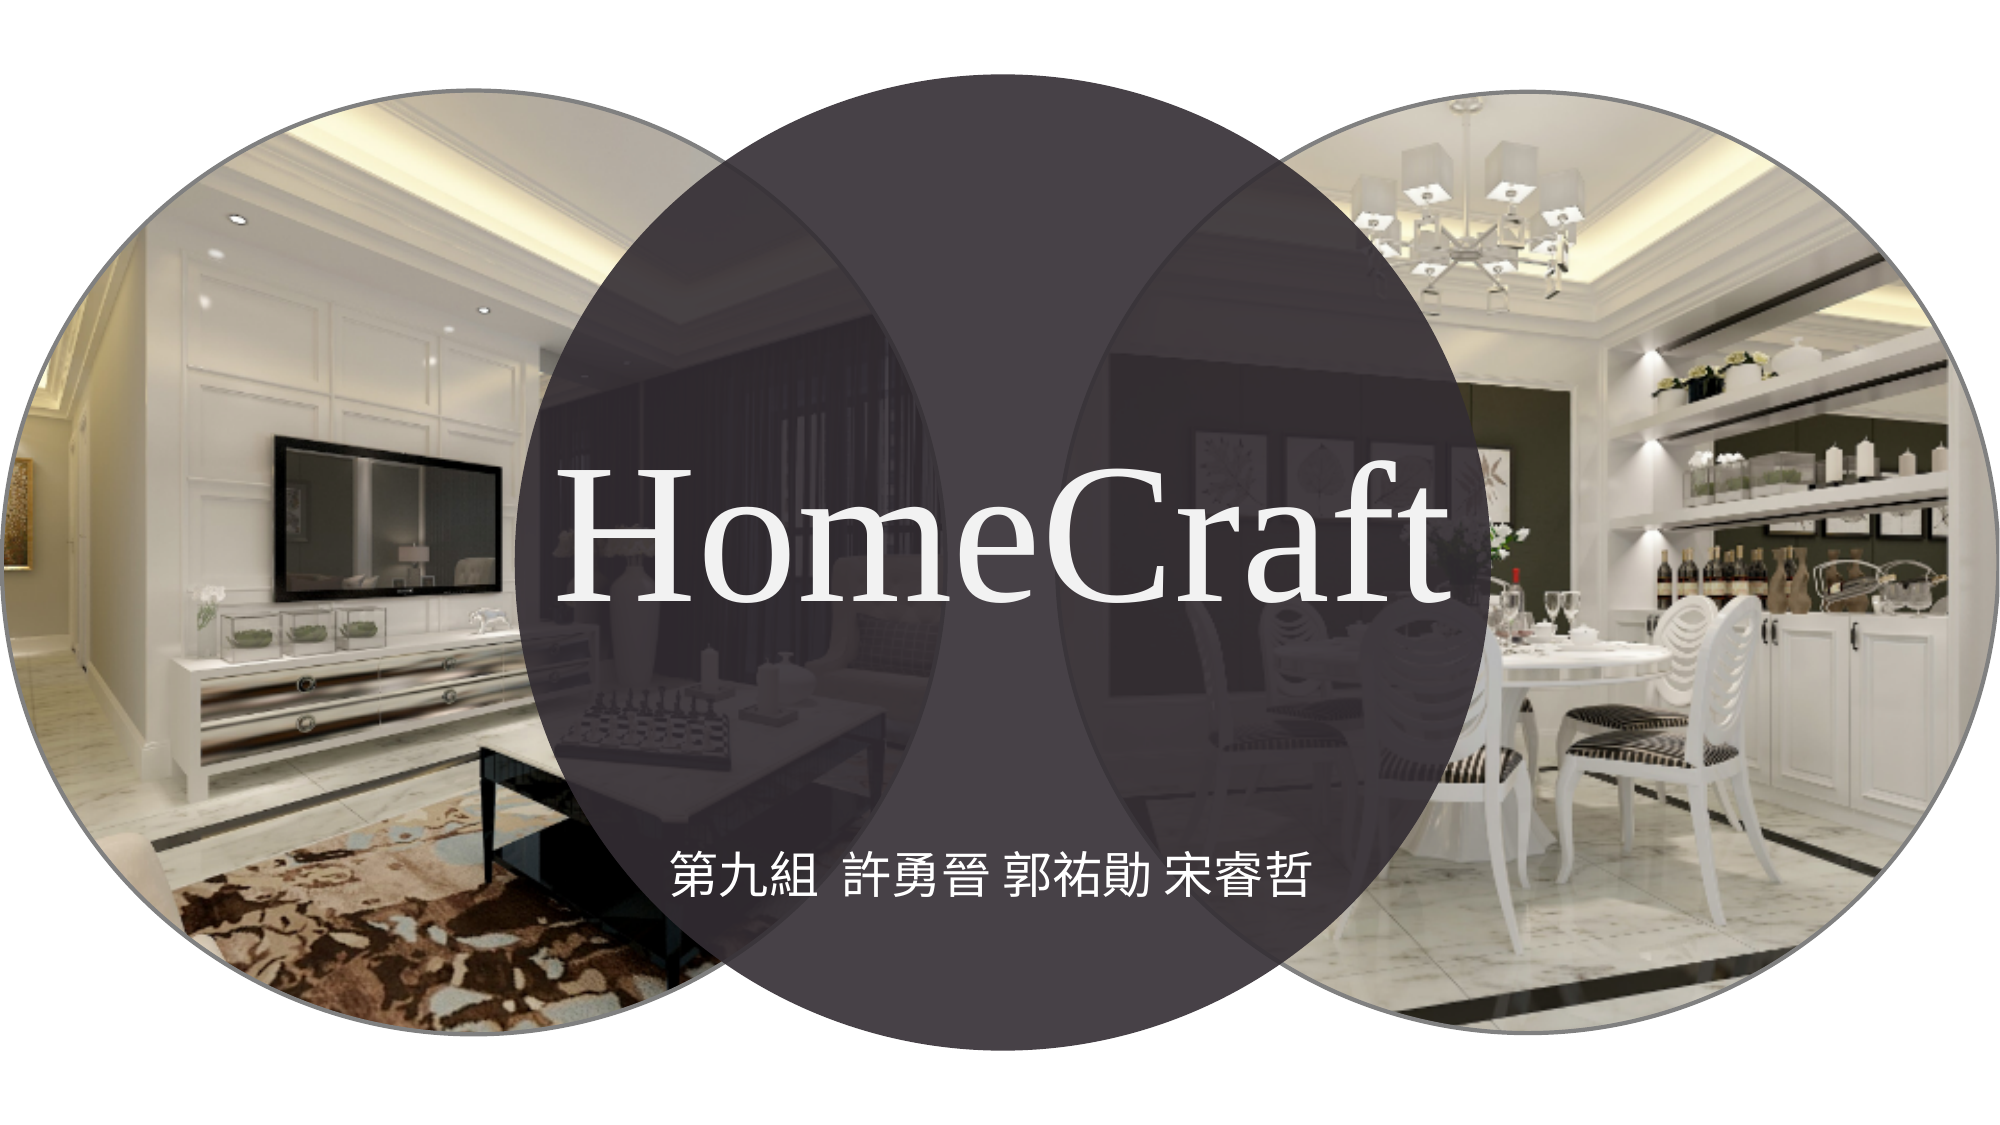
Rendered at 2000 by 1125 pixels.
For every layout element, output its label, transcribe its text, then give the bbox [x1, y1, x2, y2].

text_box 第九組 許勇晉 郭祐勛 宋睿哲 [635, 836, 1370, 911]
text_box [1468, 407, 1494, 718]
text_box [0, 88, 723, 1037]
text_box [658, 911, 1348, 1053]
text_box [1282, 89, 2000, 1036]
text_box [512, 406, 538, 719]
text_box [542, 72, 1464, 394]
text_box HomeCraft [538, 394, 1468, 890]
